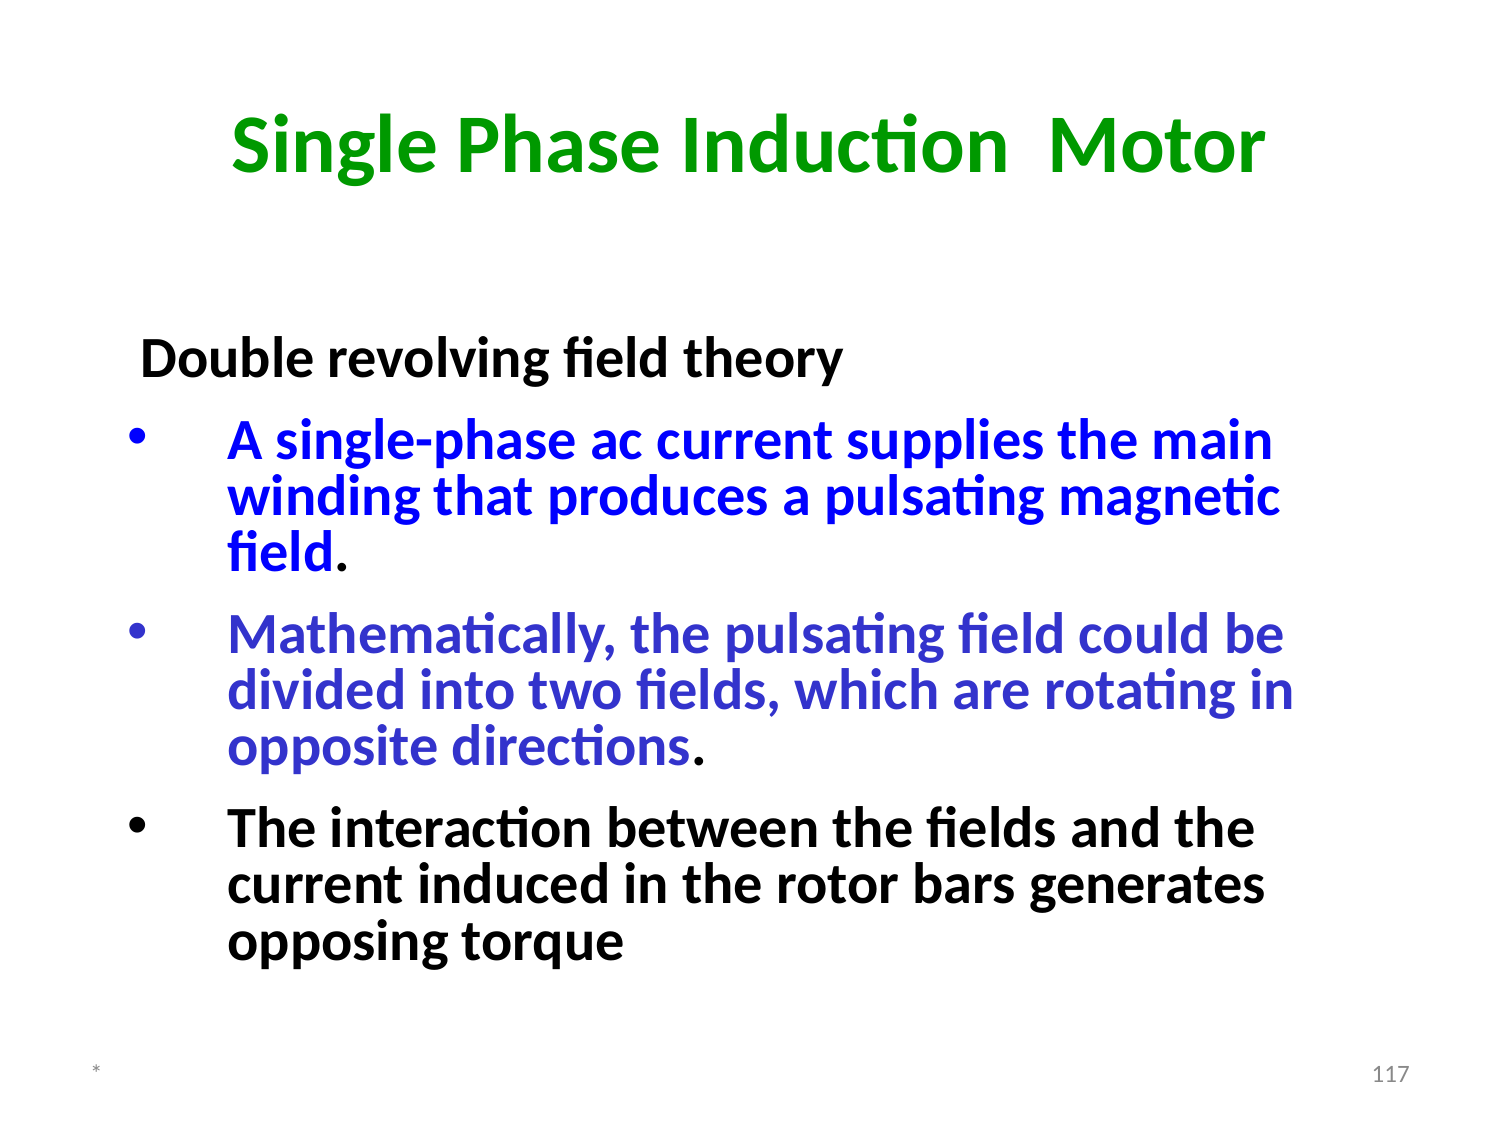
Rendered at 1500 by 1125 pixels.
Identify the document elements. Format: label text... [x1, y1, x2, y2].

list Double revolving field theory A single-phase ac current supplies the main winding that produces a pulsating magnetic field. Mathematically, the pulsating field could be divided into two fields, which are rotating in opposite directions. The interaction between the fields and the current induced in the rotor bars generates opposing torque [112, 324, 875, 560]
text_box [875, 561, 1500, 1000]
text_box 117 [1074, 1042, 1425, 1103]
list Double revolving field theory A single-phase ac current supplies the main winding that produces a pulsating magnetic field. Mathematically, the pulsating field could be divided into two fields, which are rotating in opposite directions. The interaction between the fields and the current induced in the rotor bars generates opposing torque [112, 561, 875, 1000]
text_box [875, 324, 1500, 560]
title Single Phase Induction Motor [75, 45, 1425, 233]
text_box * [75, 1042, 425, 1103]
